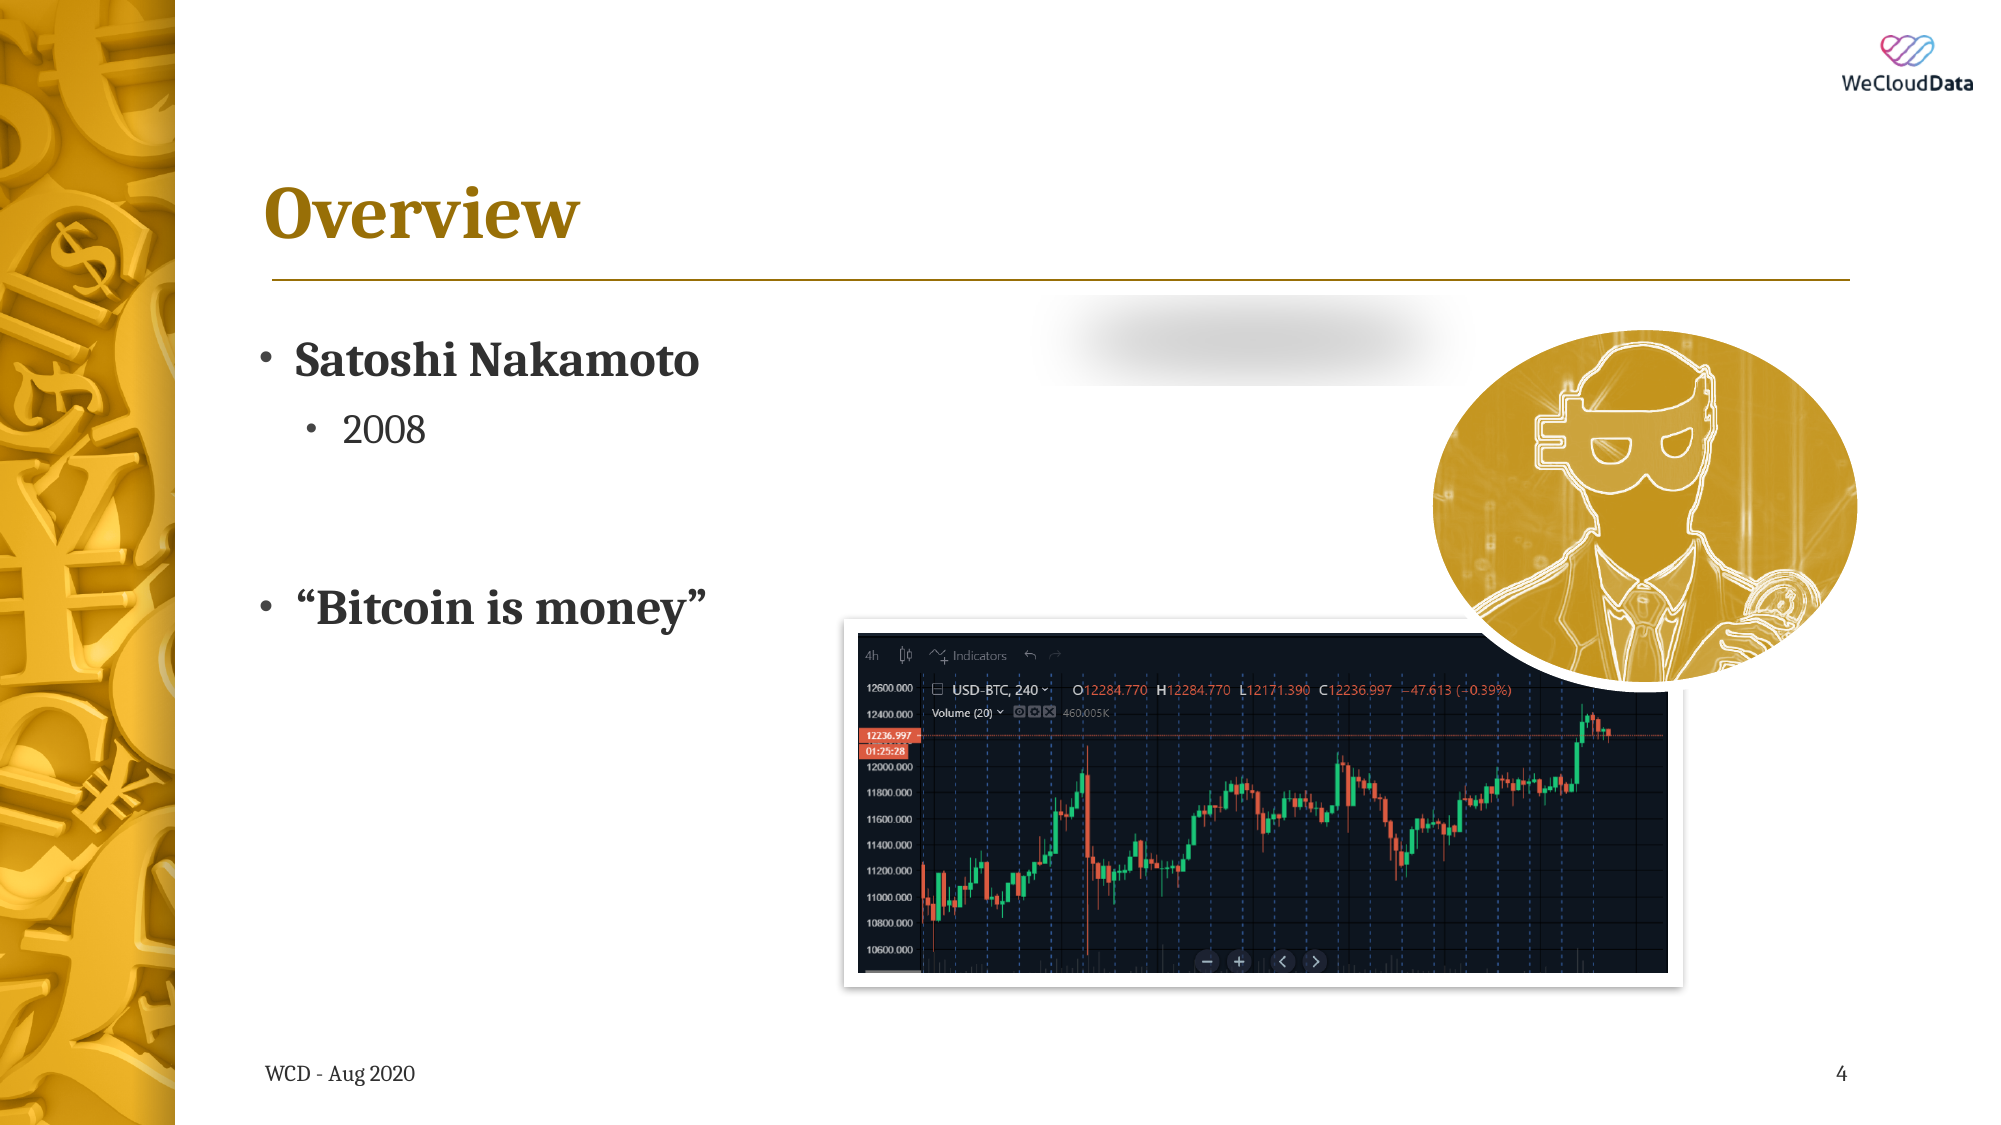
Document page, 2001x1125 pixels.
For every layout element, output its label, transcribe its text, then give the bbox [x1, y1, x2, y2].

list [1427, 324, 1863, 688]
slide_number 4 [1687, 1050, 1863, 1096]
title Overview [249, 62, 1863, 263]
picture [0, 0, 175, 1125]
picture [858, 633, 1669, 973]
footer WCD - Aug 2020 [249, 1050, 1227, 1096]
list Satoshi Nakamoto 2008 “Bitcoin is money” [244, 325, 1032, 1013]
picture [1838, 29, 1978, 95]
